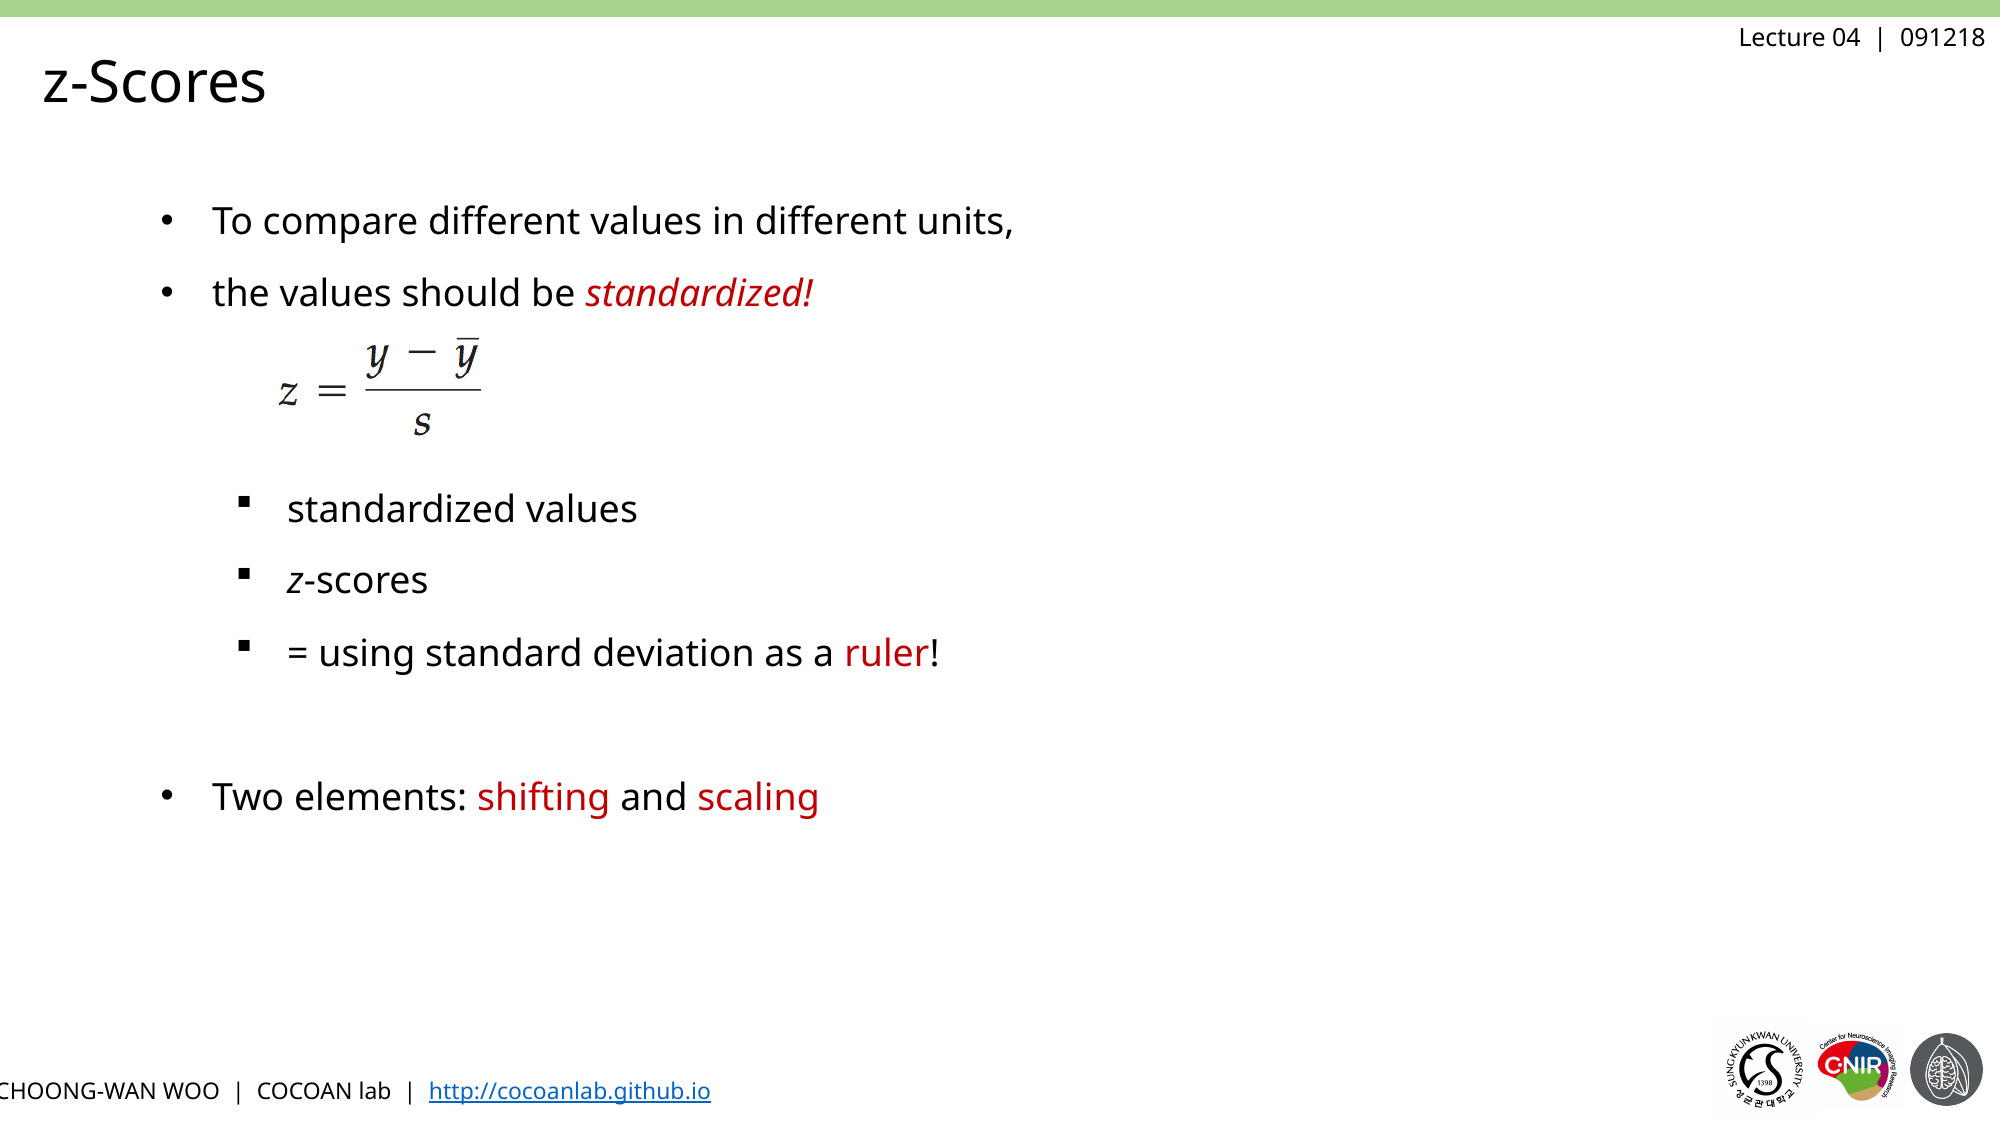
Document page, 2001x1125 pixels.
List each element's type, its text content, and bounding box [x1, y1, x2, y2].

text_box Lecture 04 | 091218 [1623, 13, 2000, 59]
text_box [0, 0, 2000, 18]
text_box z-Scores [28, 36, 283, 122]
picture [260, 318, 482, 458]
text_box CHOONG-WAN WOO | COCOAN lab | http://cocoanlab.github.io [0, 1069, 727, 1116]
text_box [1709, 1014, 1983, 1125]
text_box To compare different values in different units, the values should be standardized! standardized values z-scores = using standard deviation as a ruler! Two elements: shifting and scaling [145, 162, 1031, 825]
